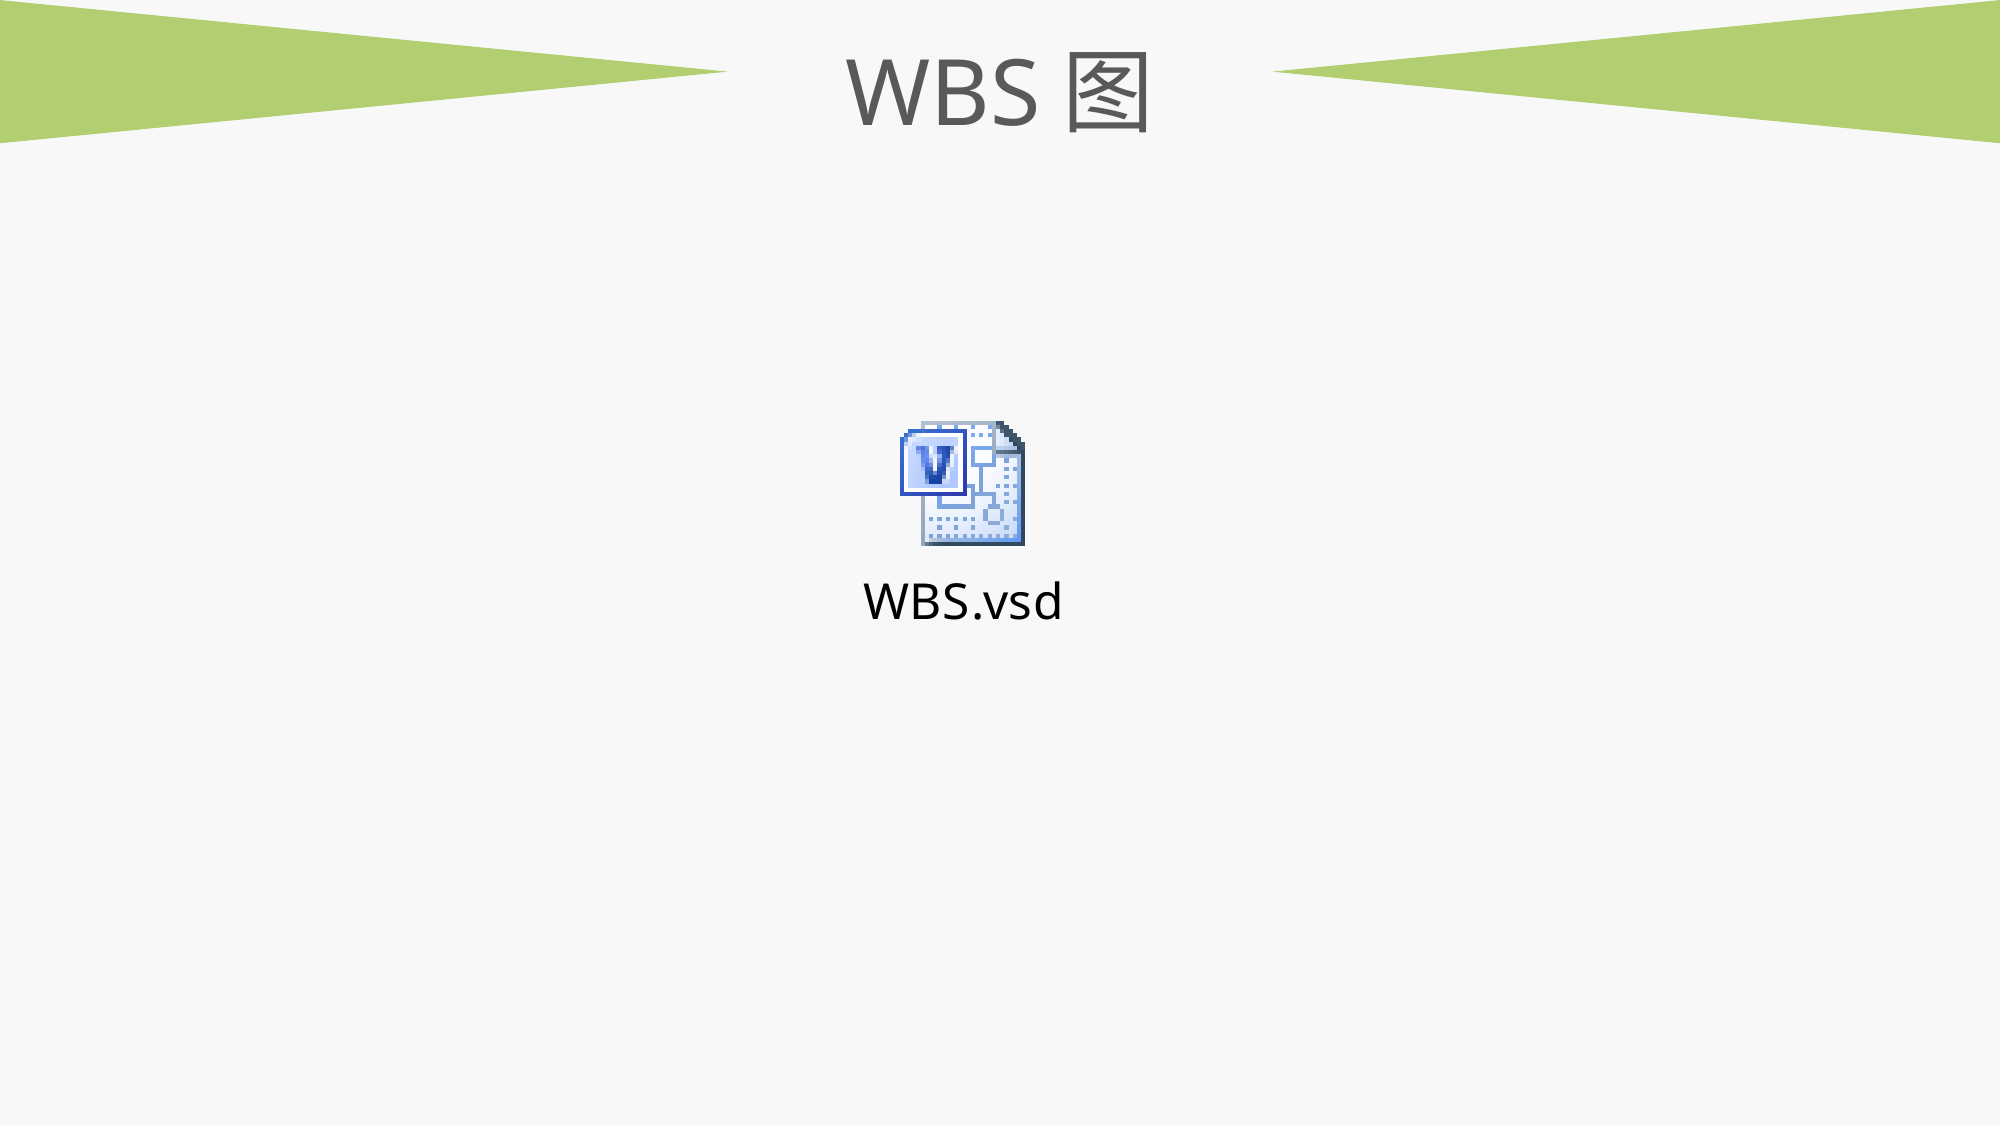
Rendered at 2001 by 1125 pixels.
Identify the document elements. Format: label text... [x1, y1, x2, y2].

text_box [1291, 0, 2000, 145]
text_box [0, 0, 709, 145]
text_box WBS图 [709, 26, 1291, 151]
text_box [751, 417, 1175, 708]
